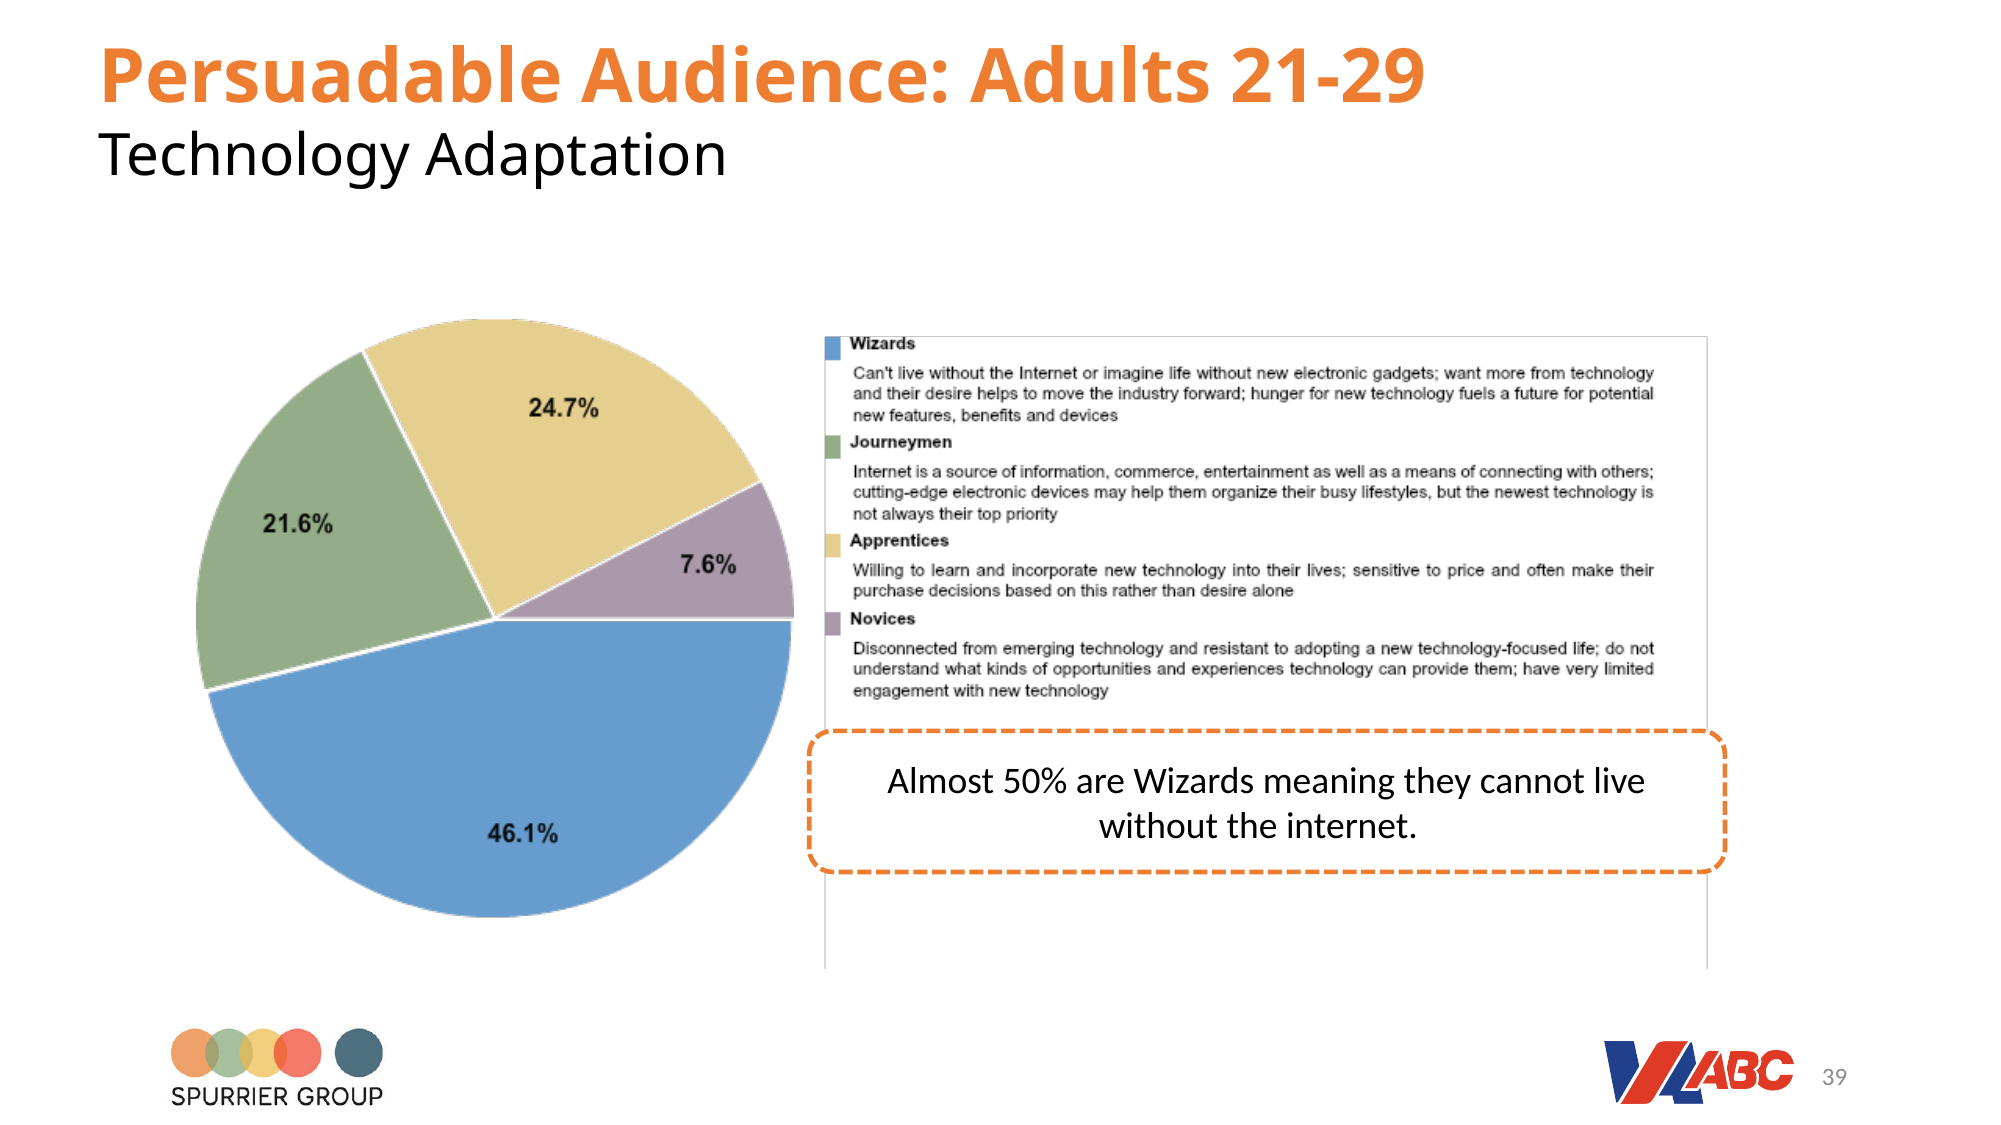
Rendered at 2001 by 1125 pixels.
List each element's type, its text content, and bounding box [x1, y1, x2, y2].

picture [1604, 1041, 1794, 1045]
text_box Persuadable Audience: Adults 21-29 [83, 20, 1809, 127]
slide_number 39 [1412, 1045, 1863, 1106]
picture [159, 318, 1723, 969]
picture [166, 1024, 396, 1116]
text_box Technology Adaptation [83, 127, 1403, 195]
